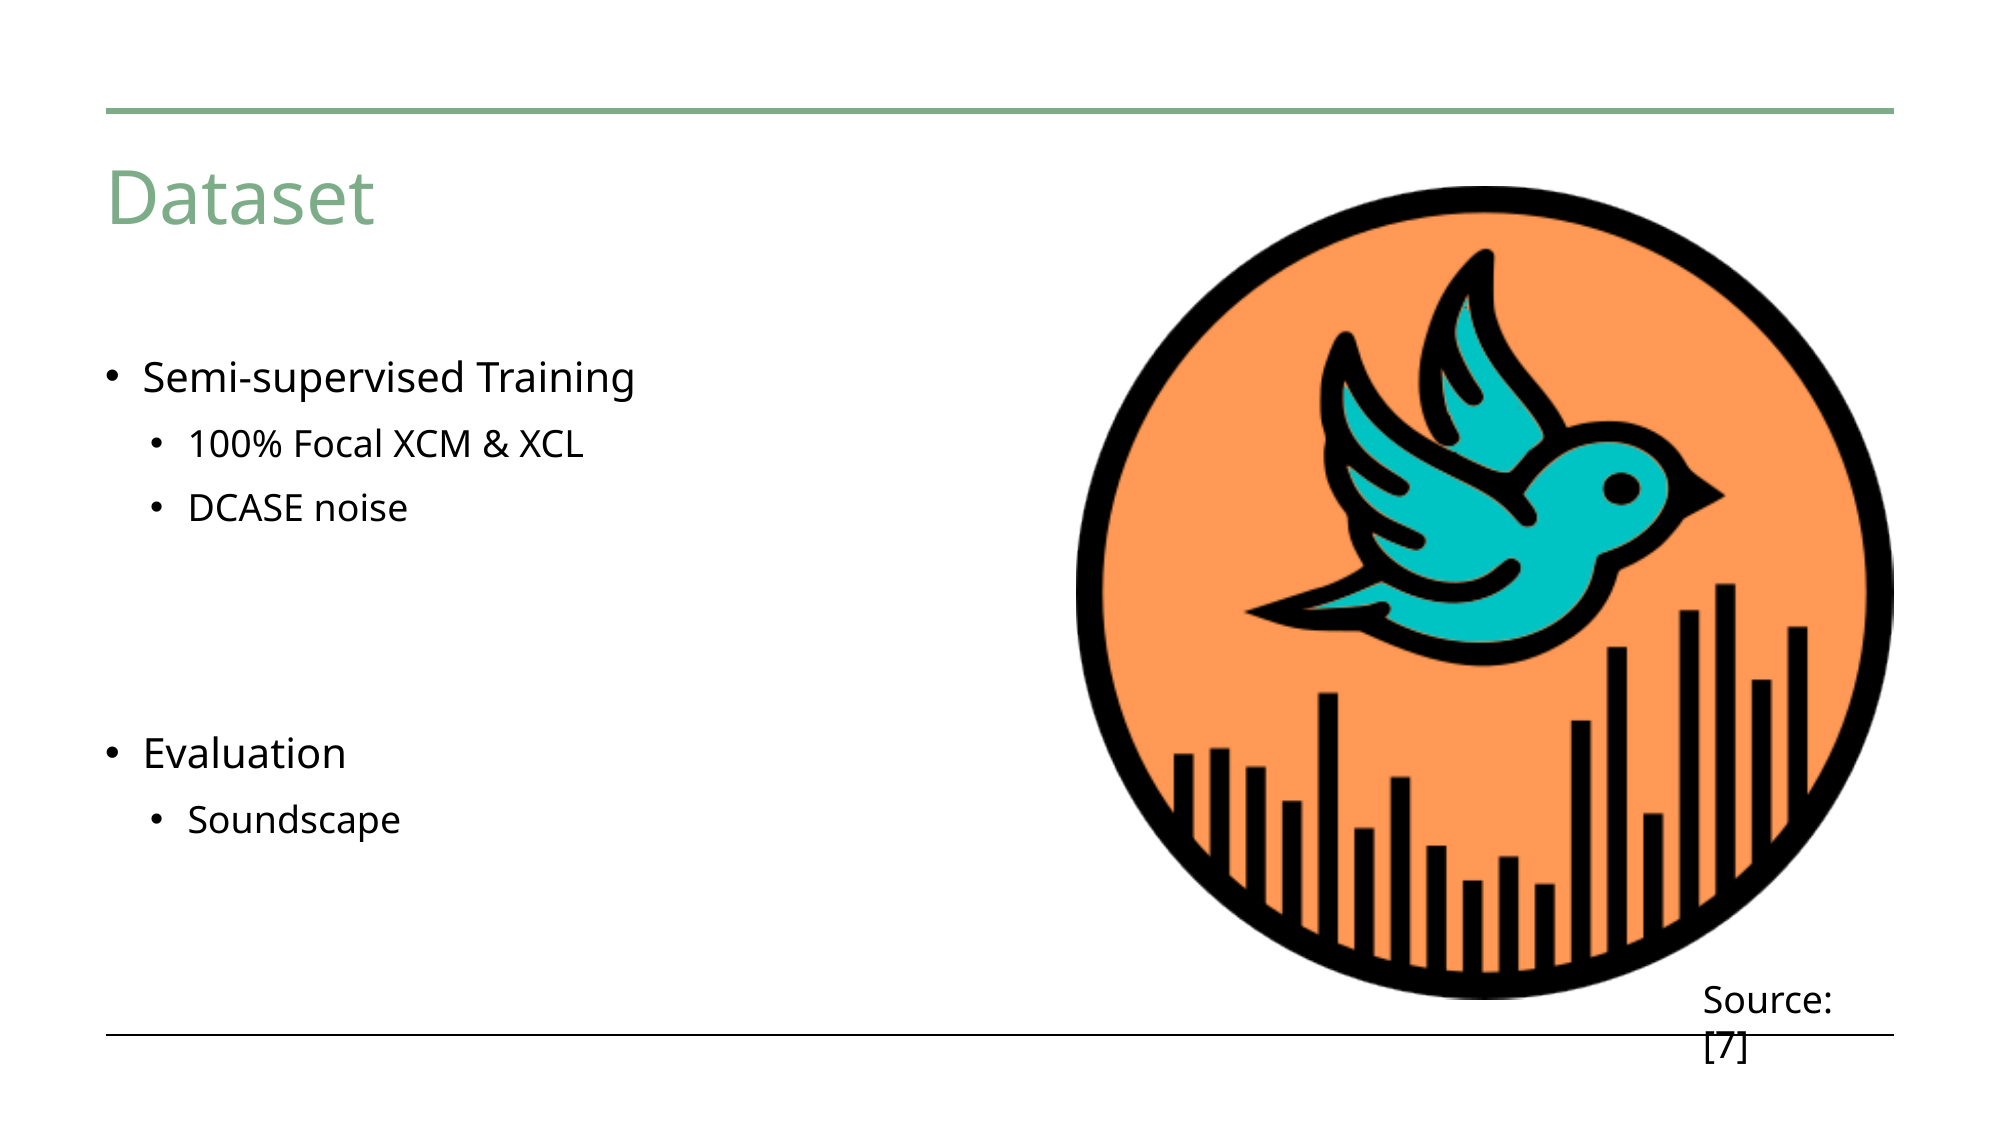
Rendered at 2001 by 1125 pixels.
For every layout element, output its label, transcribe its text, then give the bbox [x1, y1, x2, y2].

text_box Source: [7] [1688, 968, 1899, 1074]
title Dataset [90, 156, 1894, 332]
list Semi-supervised Training 100% Focal XCM & XCL DCASE noise Evaluation Soundscape [90, 332, 1076, 994]
picture [1076, 186, 1894, 1000]
